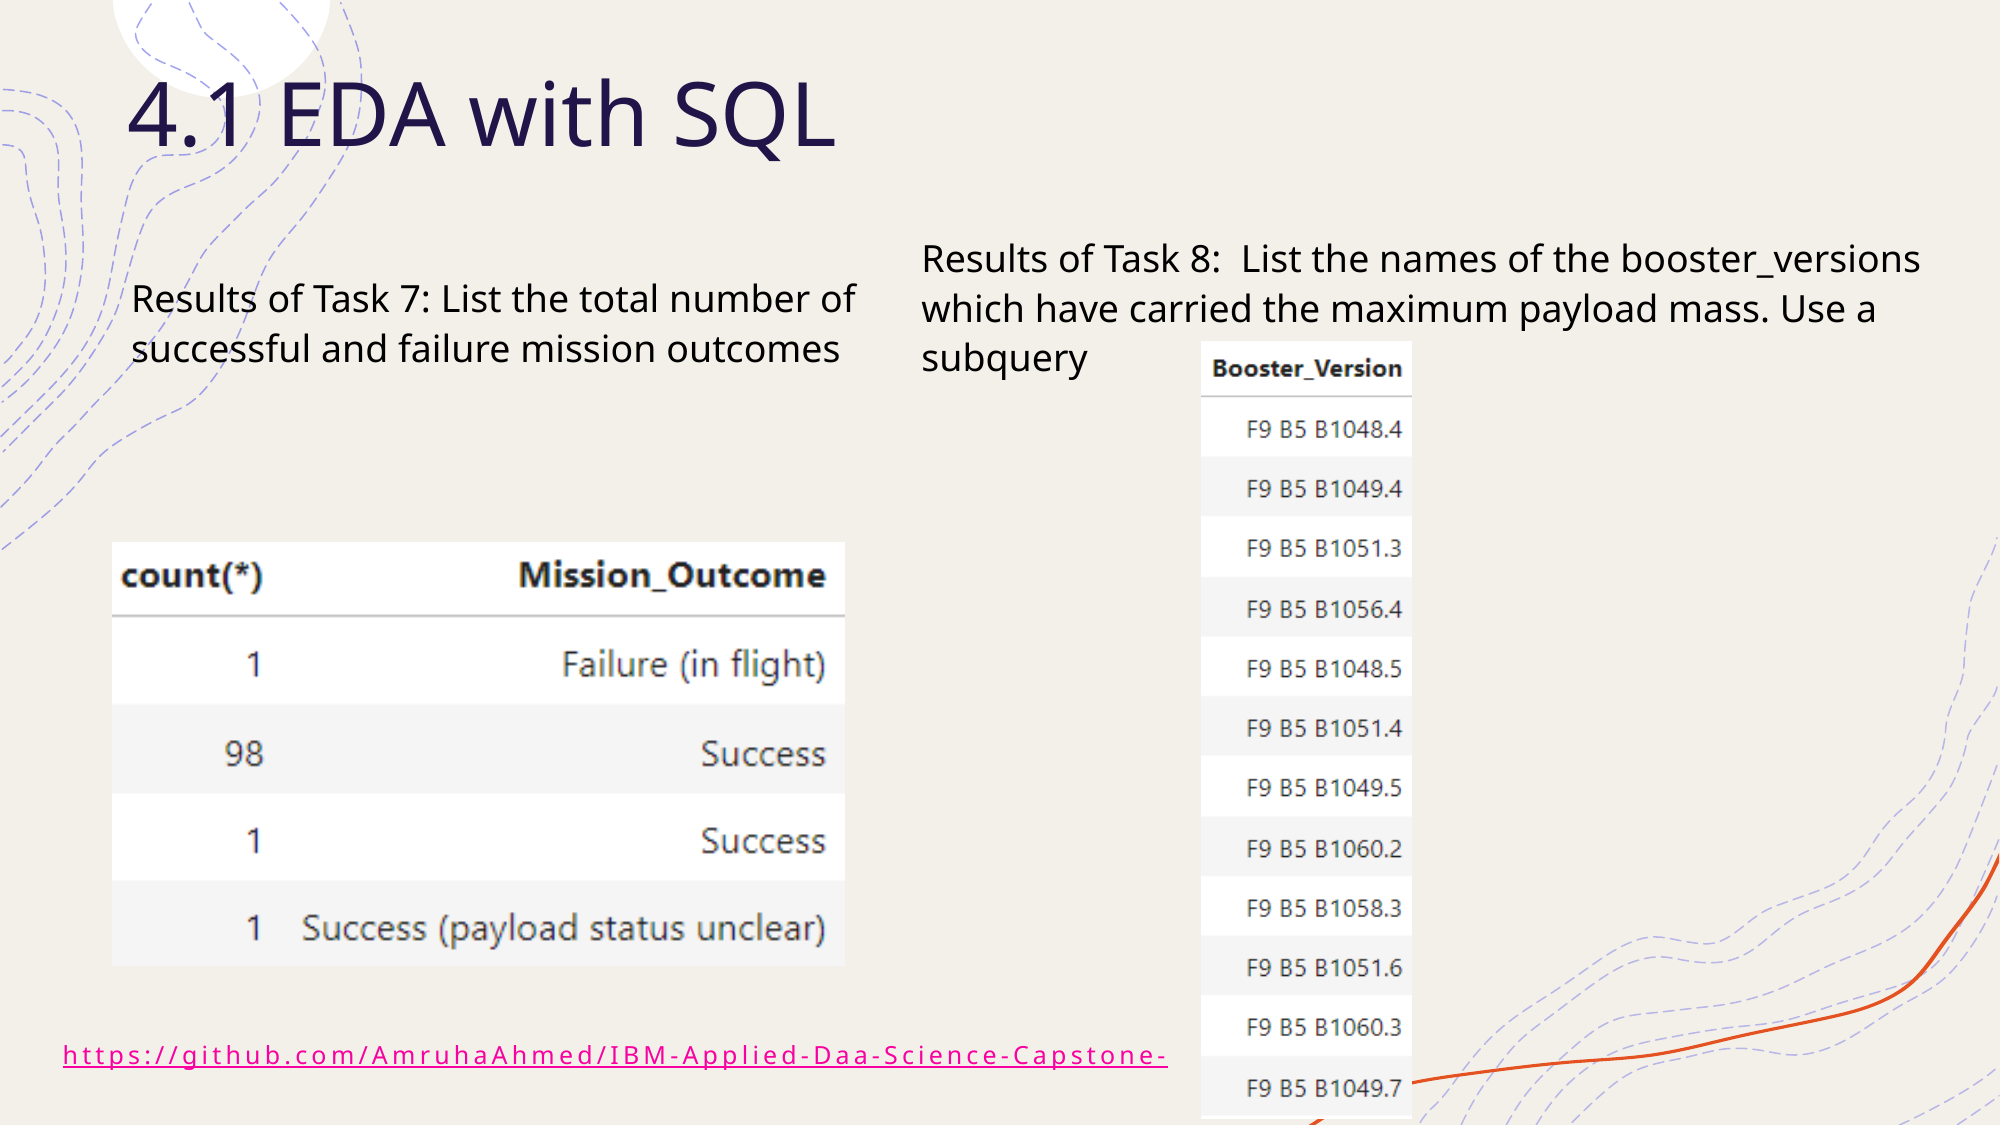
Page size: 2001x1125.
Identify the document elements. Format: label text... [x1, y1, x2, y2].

text_box https://github.com/AmruhaAhmed/IBM-Applied-Daa-Science-Capstone- [0, 1031, 1200, 1092]
list Results of Task 7: List the total number of successful and failure mission outcomes [115, 263, 887, 422]
picture [1200, 341, 1412, 1119]
picture [112, 542, 845, 966]
title 4.1 EDA with SQL [112, 50, 1888, 173]
text_box Results of Task 8: List the names of the booster_versions which have carried the maximum payload mass. Use a subquery [906, 223, 1947, 340]
